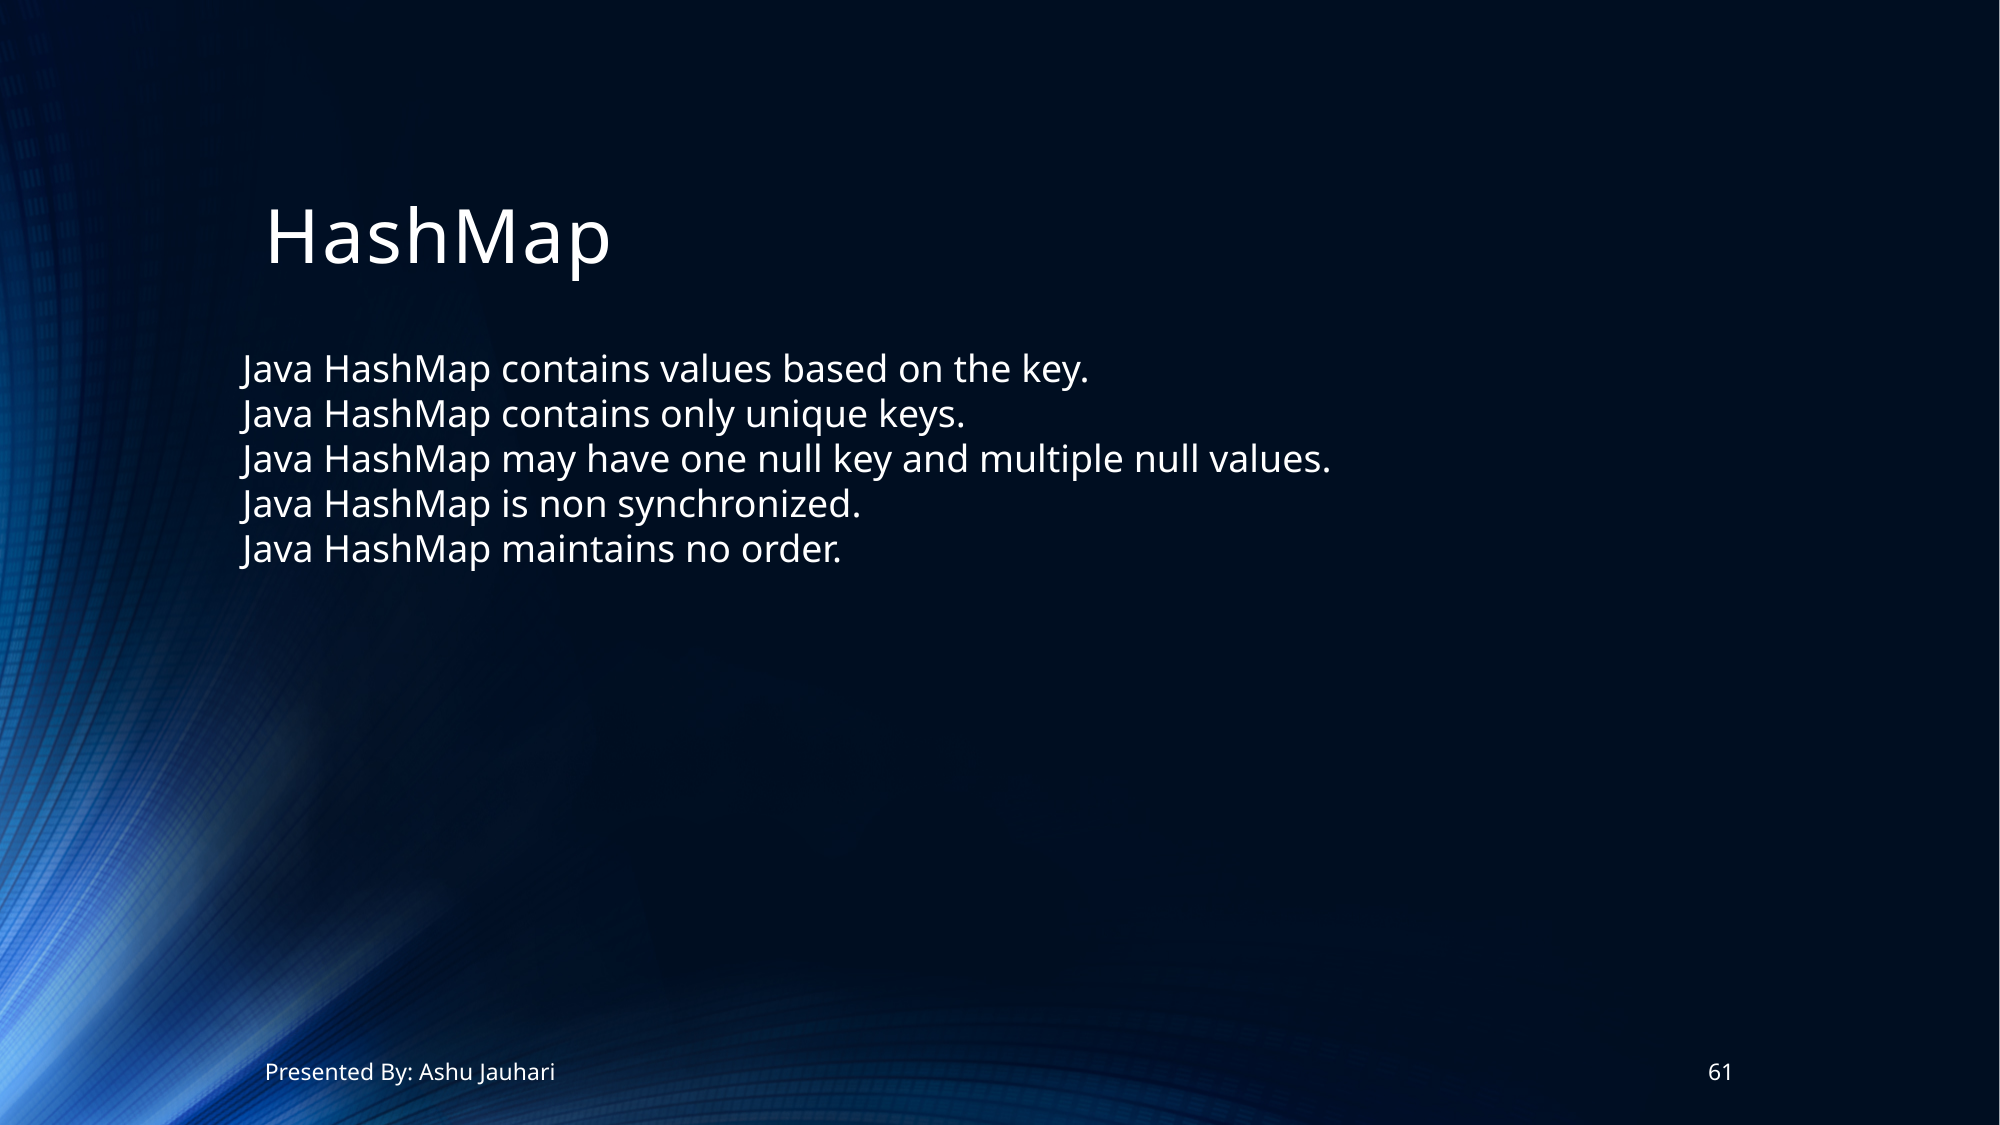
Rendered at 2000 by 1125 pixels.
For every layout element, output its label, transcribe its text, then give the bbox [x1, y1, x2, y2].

picture [0, 0, 2000, 1125]
text_box Java HashMap contains values based on the key. Java HashMap contains only unique keys. Java HashMap may have one null key and multiple null values. Java HashMap is non synchronized. Java HashMap maintains no order. [227, 338, 1348, 623]
footer Presented By: Ashu Jauhari [249, 1050, 1325, 1096]
title HashMap [249, 62, 1750, 288]
slide_number 61 [1612, 1050, 1750, 1096]
